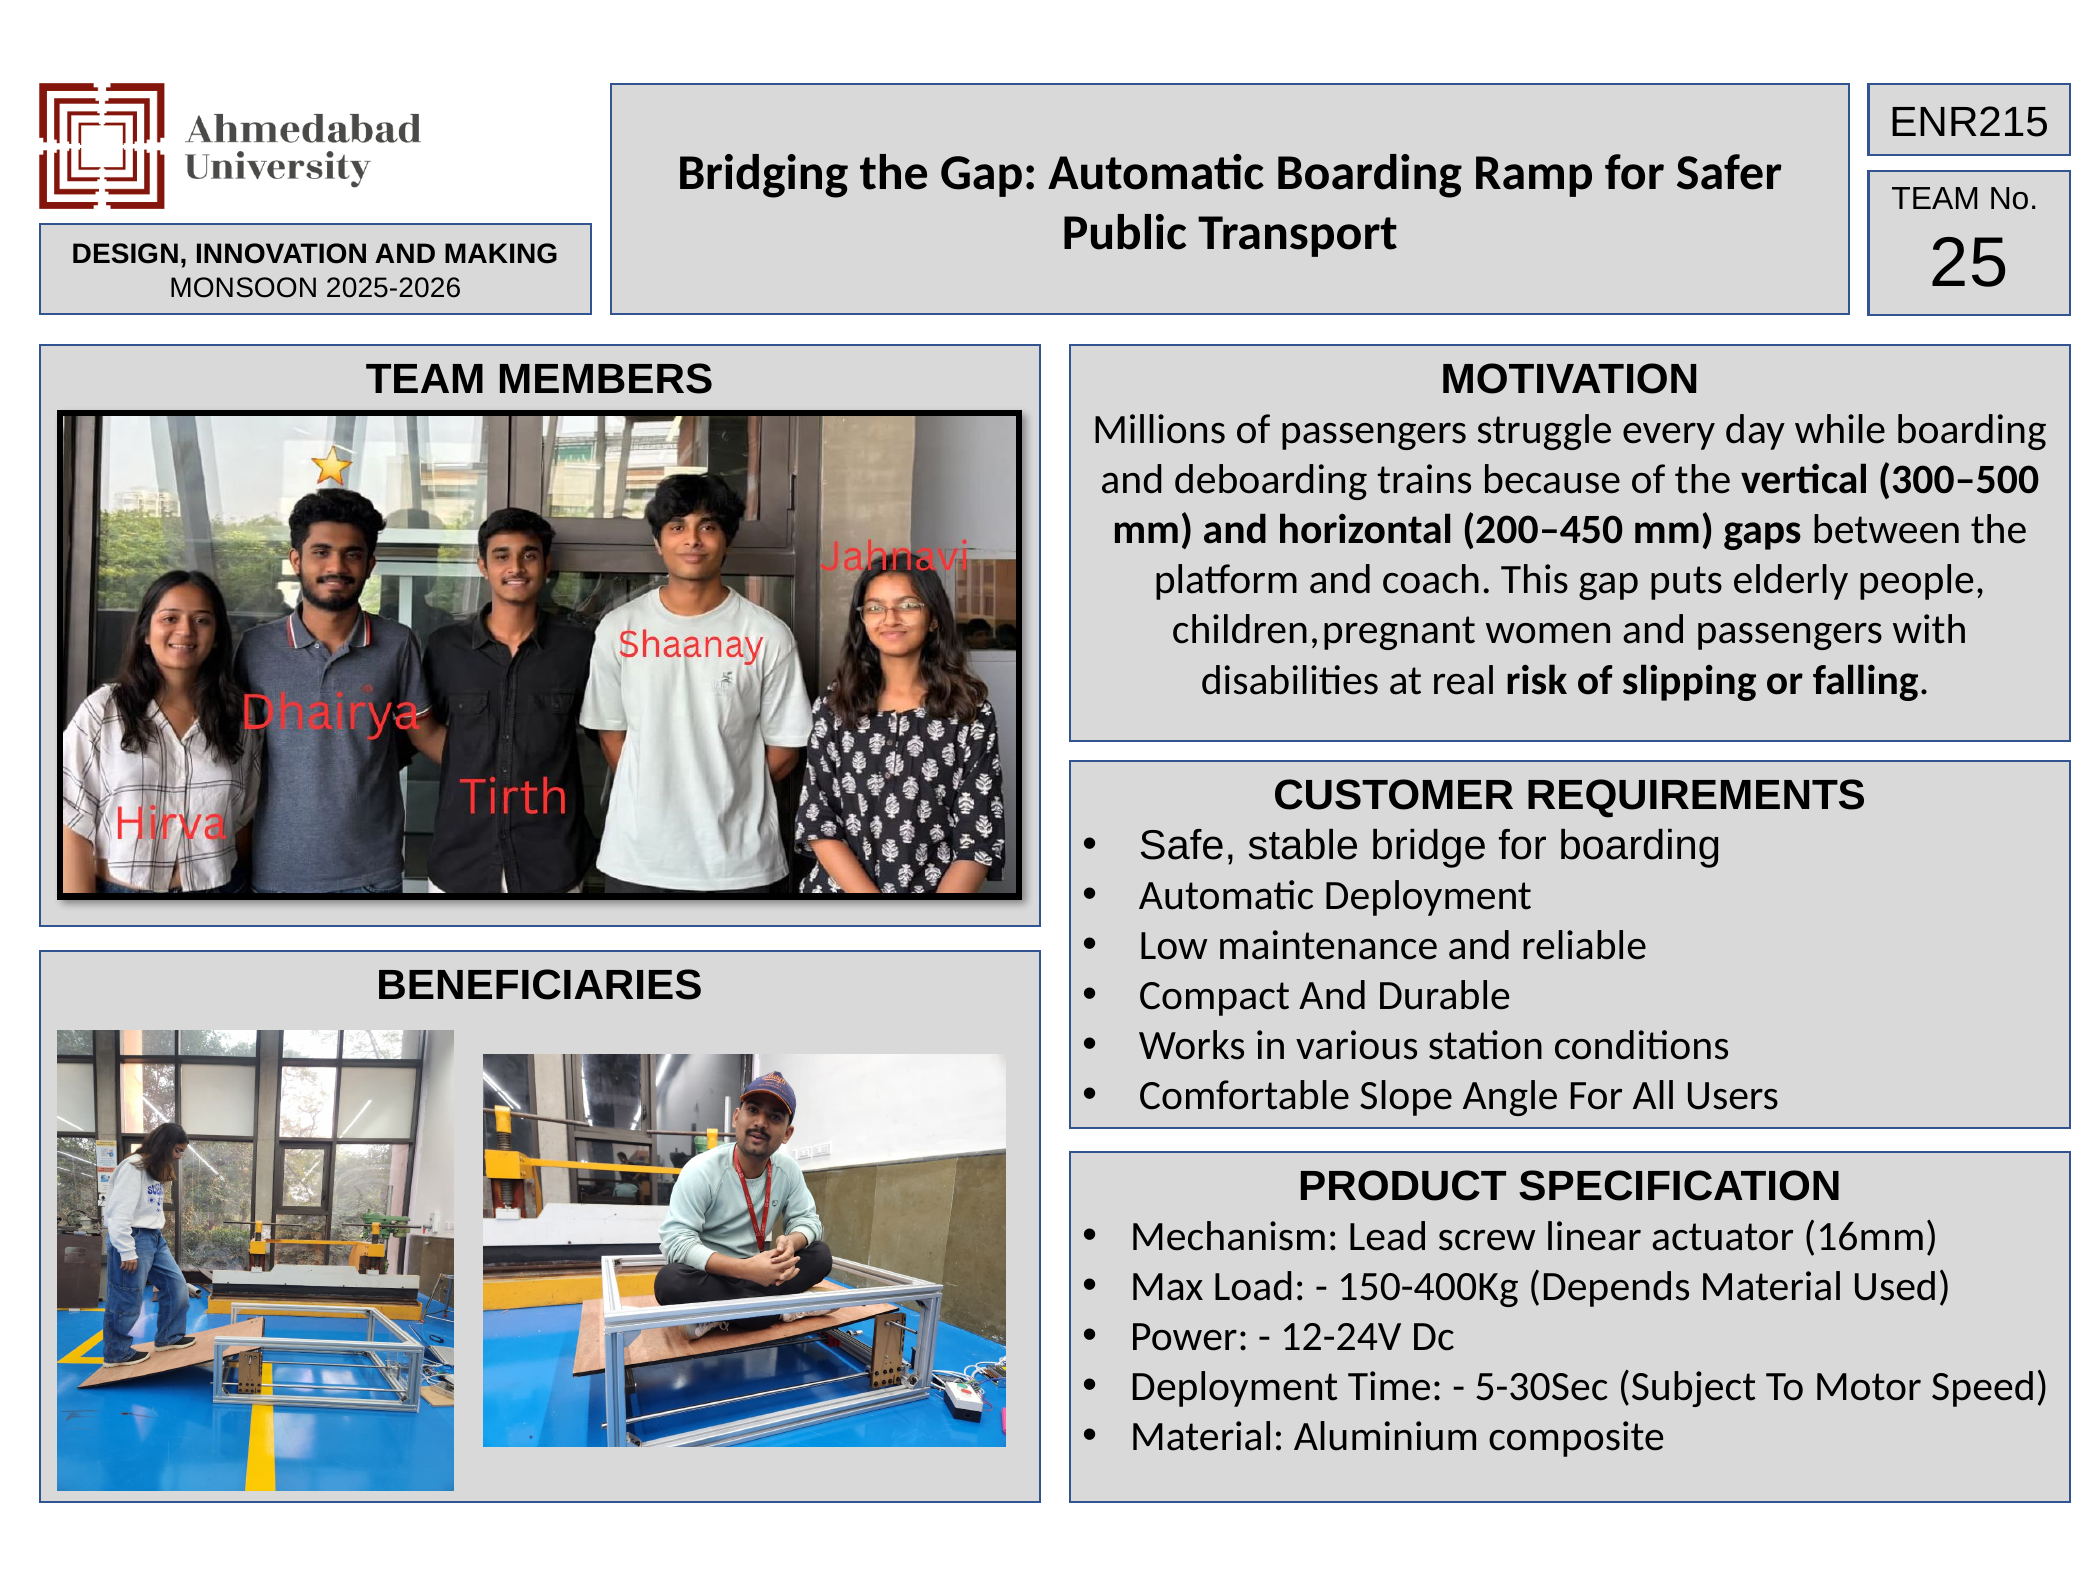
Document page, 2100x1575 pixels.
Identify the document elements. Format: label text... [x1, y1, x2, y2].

text_box CUSTOMER REQUIREMENTS Safe, stable bridge for boarding Automatic Deployment Low maintenance and reliable Compact And Durable Works in various station conditions Comfortable Slope Angle For All Users [1069, 760, 2071, 1129]
text_box ENR215 [1867, 83, 2071, 156]
picture [39, 83, 421, 210]
picture [63, 416, 1017, 894]
picture [483, 1054, 1006, 1447]
text_box MOTIVATION Millions of passengers struggle every day while boarding and deboarding trains because of the vertical (300–500 mm) and horizontal (200–450 mm) gaps between the platform and coach. This gap puts elderly people, children, pregnant women and passengers with disabilities at real risk of slipping or falling. [1069, 344, 2071, 742]
picture [57, 1030, 454, 1491]
text_box TEAM No. 25 [1867, 170, 2071, 316]
text_box PRODUCT SPECIFICATION Mechanism: Lead screw linear actuator (16mm) Max Load: - 150-400Kg (Depends Material Used) Power: - 12-24V Dc Deployment Time: - 5-30Sec (Subject To Motor Speed) Material: Aluminium composite [1069, 1151, 2071, 1503]
text_box DESIGN, INNOVATION AND MAKING MONSOON 2025-2026 [39, 223, 592, 315]
text_box BENEFICIARIES [39, 950, 1041, 1503]
text_box TEAM MEMBERS [39, 344, 1041, 927]
text_box Bridging the Gap: Automatic Boarding Ramp for Safer Public Transport [610, 83, 1850, 315]
